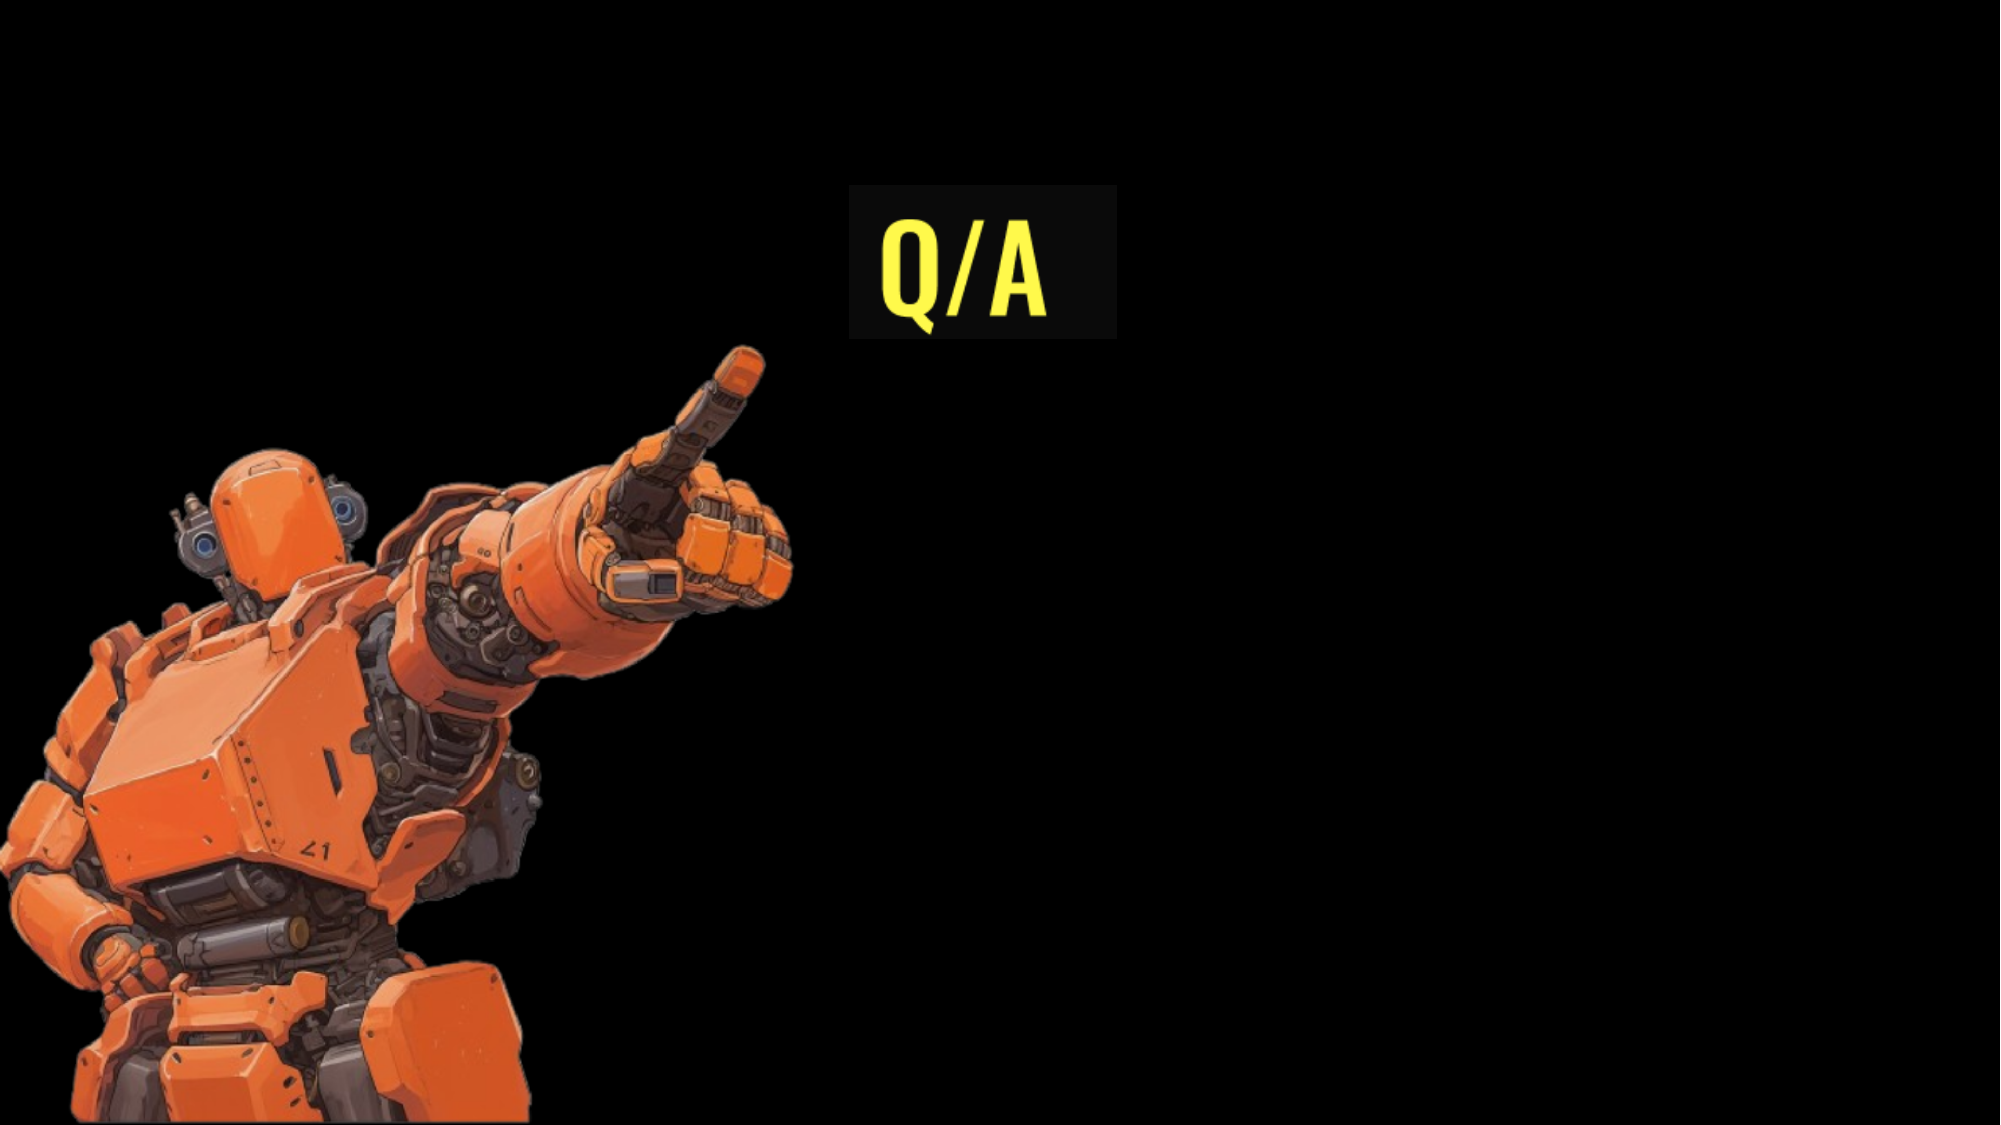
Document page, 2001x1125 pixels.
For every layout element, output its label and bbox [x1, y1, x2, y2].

picture [0, 309, 816, 1125]
picture [849, 185, 1117, 340]
